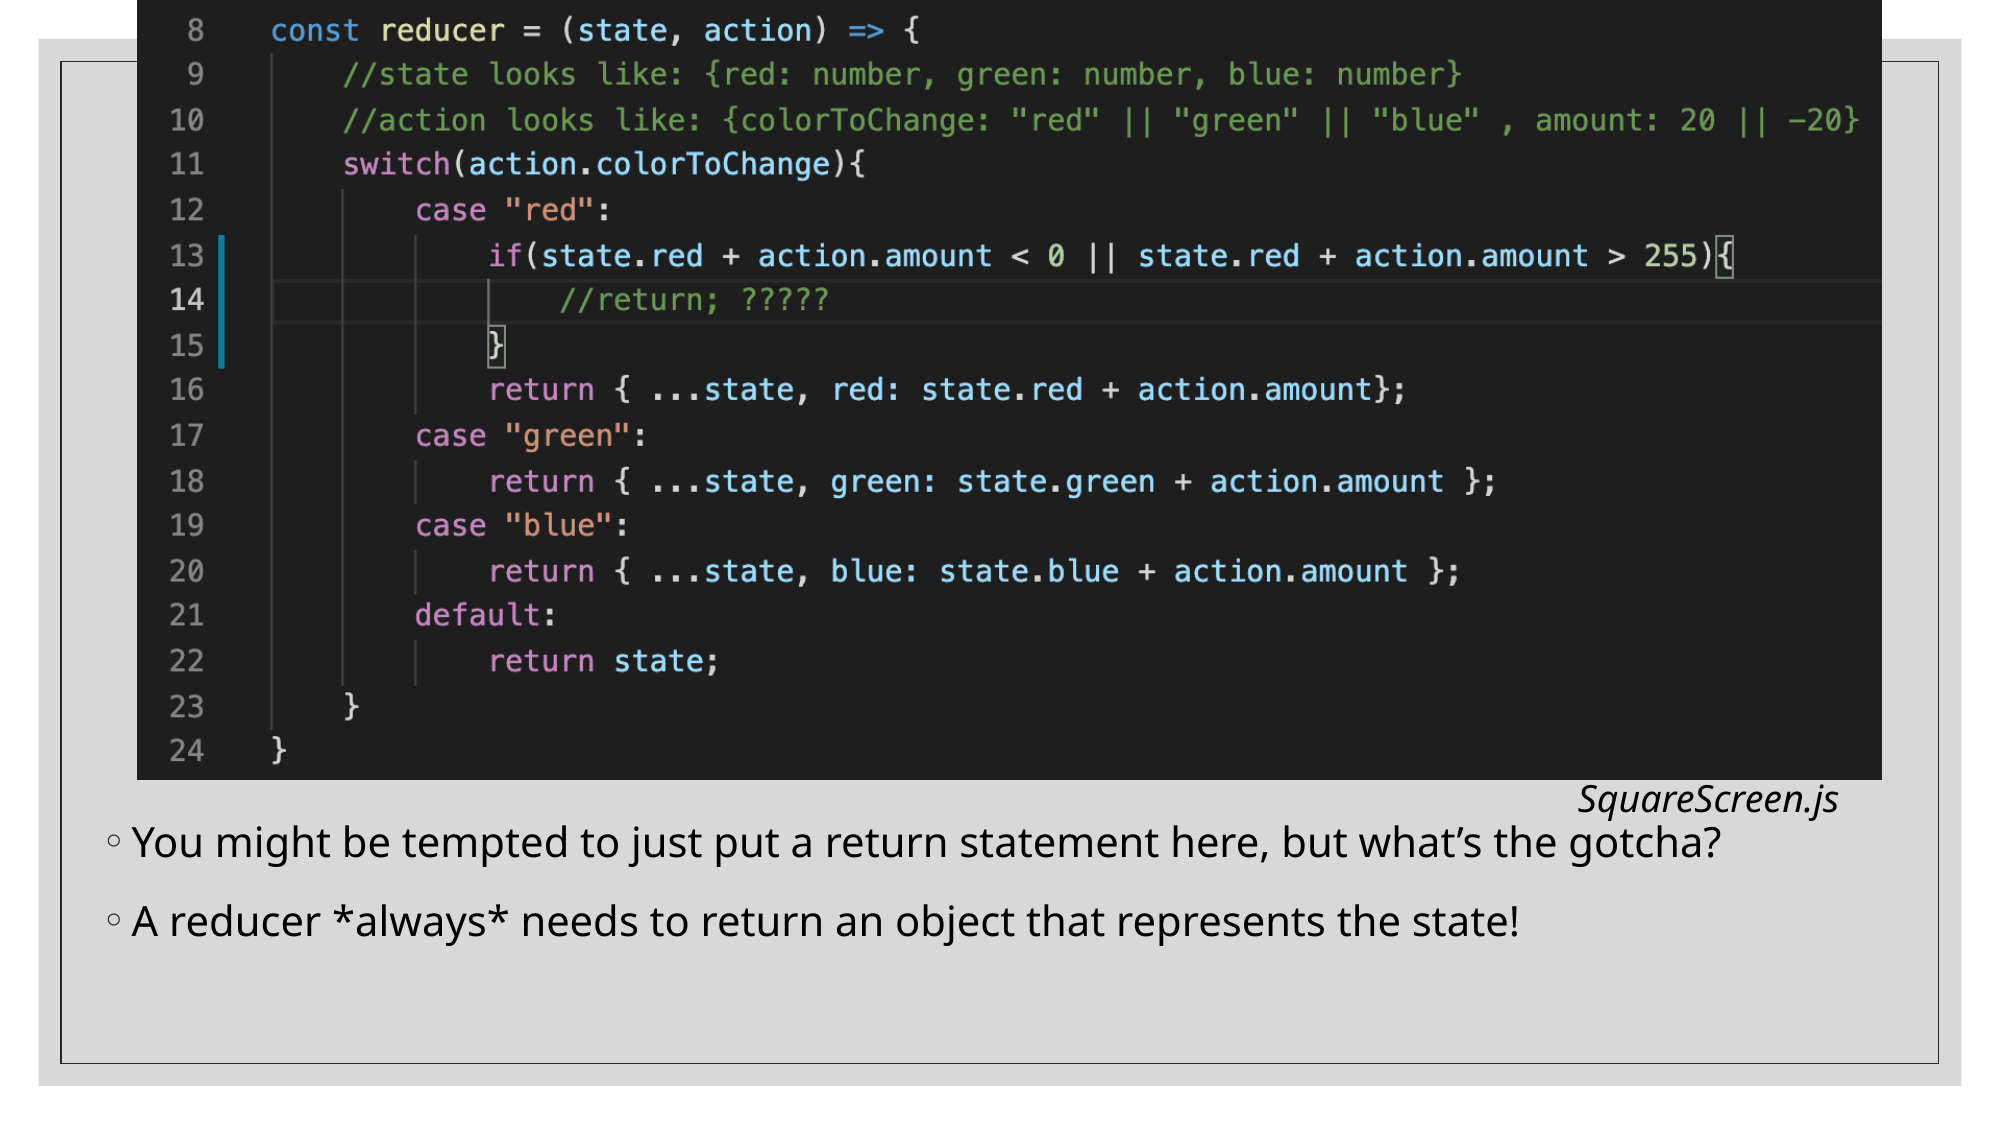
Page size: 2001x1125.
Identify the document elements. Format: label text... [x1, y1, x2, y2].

text_box SquareScreen.js [1563, 788, 1855, 828]
picture [137, 0, 1882, 780]
list You might be tempted to just put a return statement here, but what’s the gotcha? A reducer *always* needs to return an object that represents the state! [86, 798, 1740, 1125]
